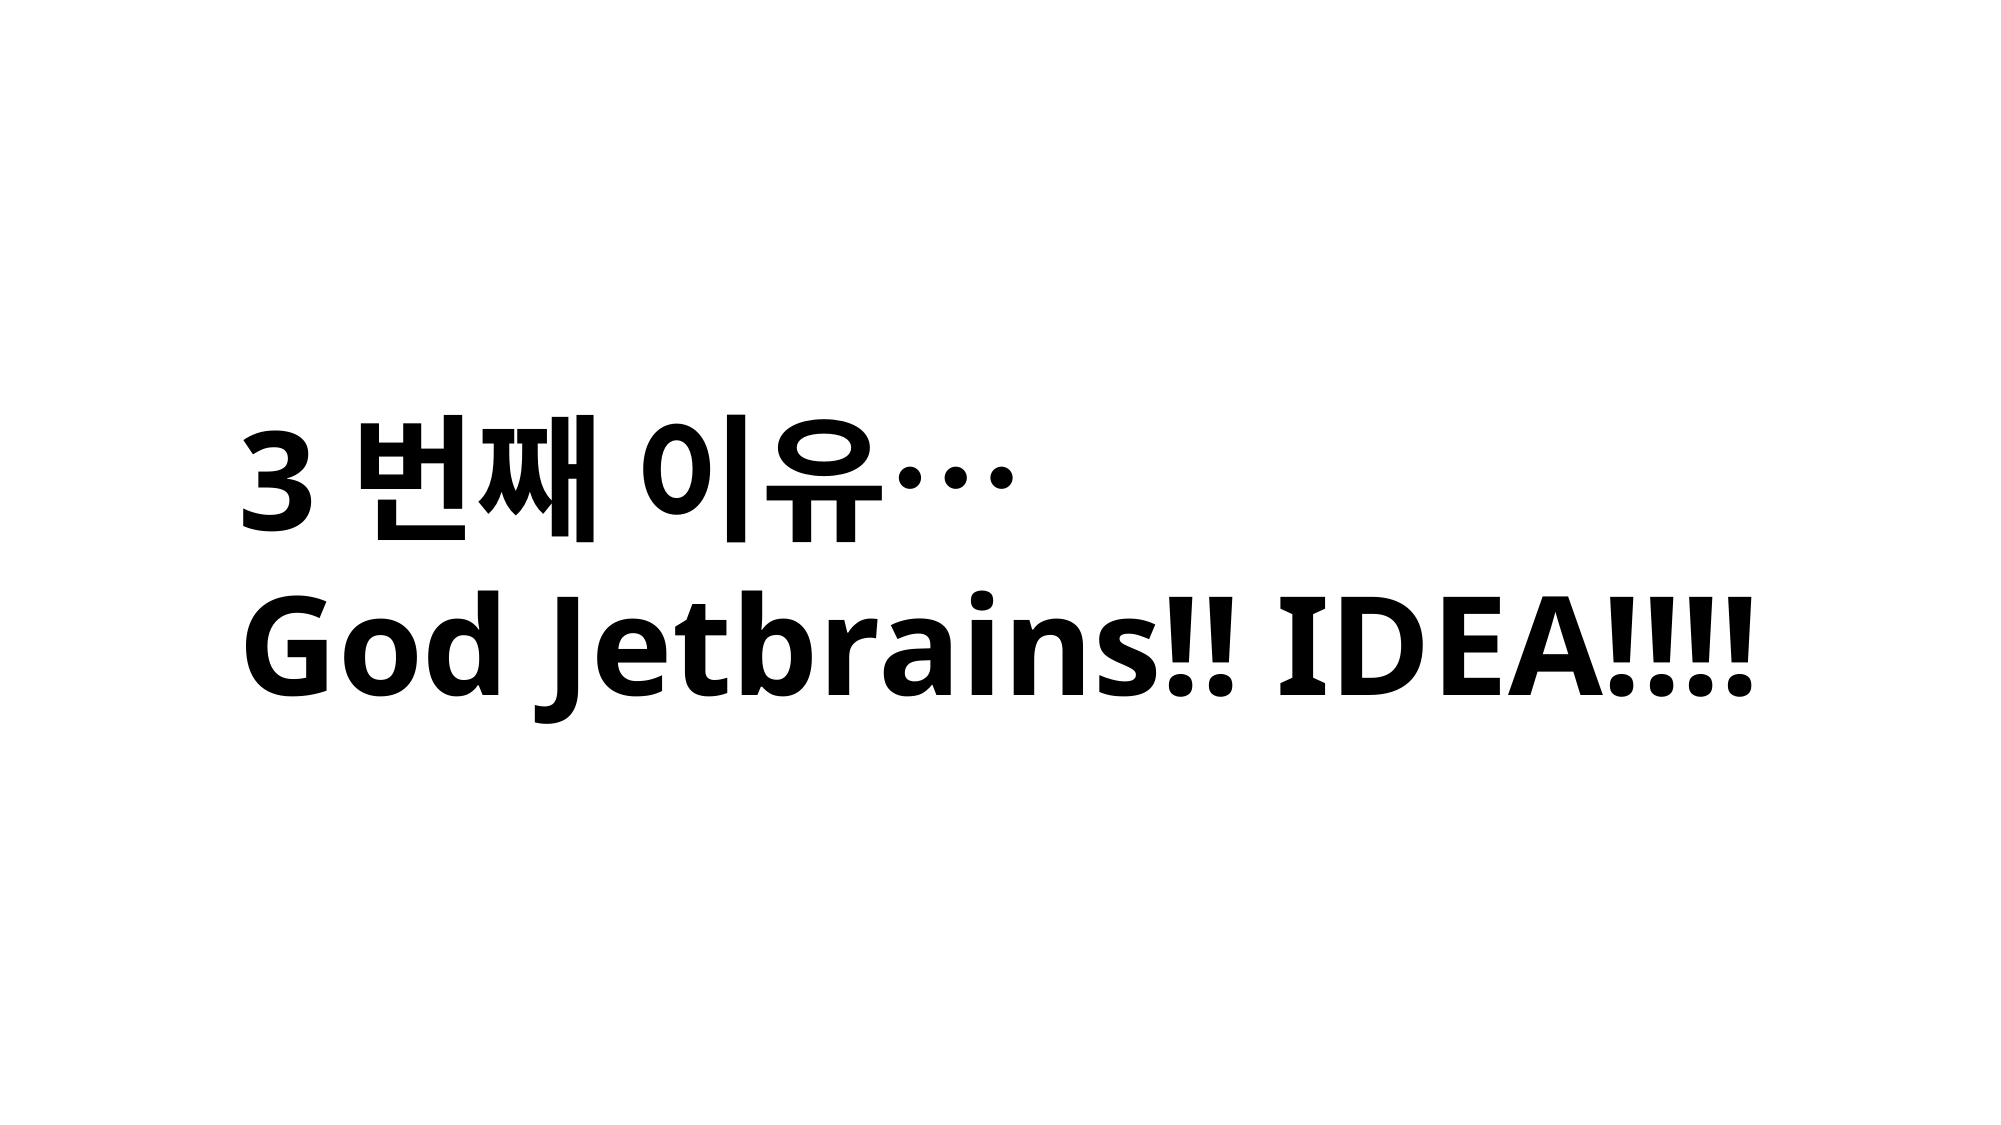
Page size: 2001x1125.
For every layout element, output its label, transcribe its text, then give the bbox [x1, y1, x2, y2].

text_box 3번째 이유… God Jetbrains!! IDEA!!!! [231, 385, 1769, 731]
